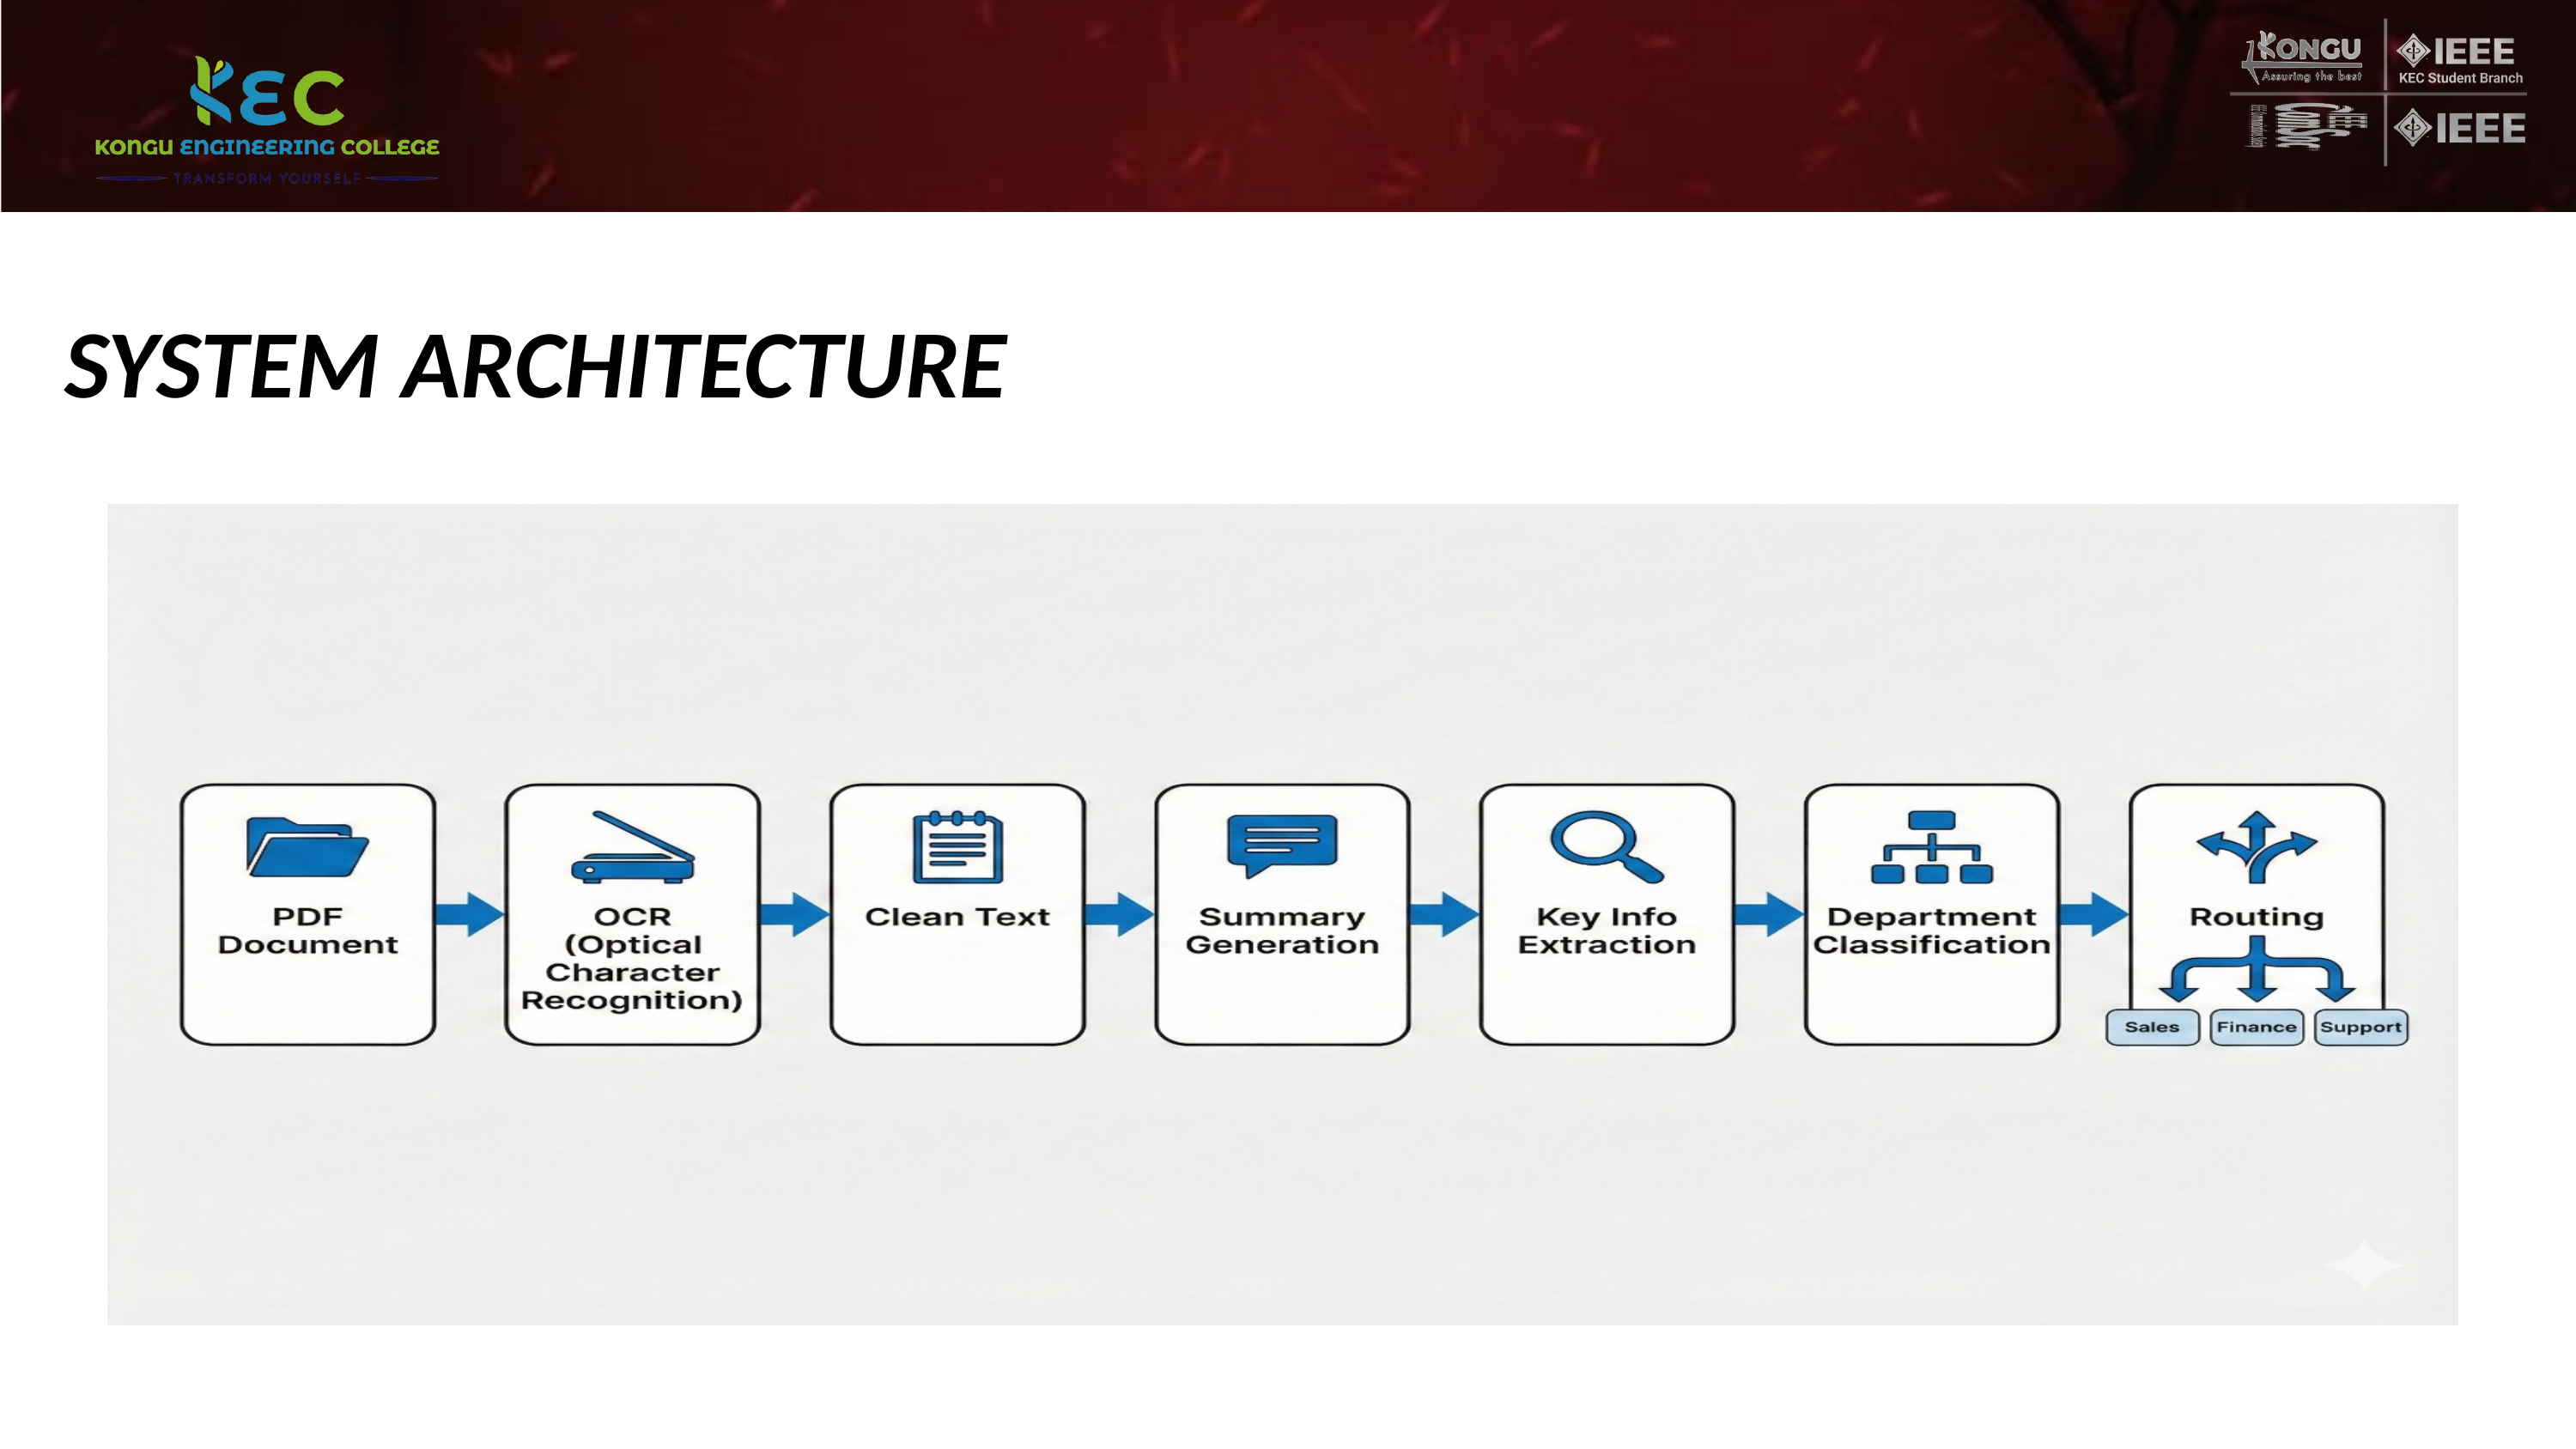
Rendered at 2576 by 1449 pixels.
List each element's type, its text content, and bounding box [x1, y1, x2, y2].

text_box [2229, 13, 2547, 167]
text_box SYSTEM ARCHITECTURE [52, 294, 2490, 424]
text_box [52, 13, 483, 212]
picture [106, 504, 2458, 1326]
text_box [1, 0, 2576, 212]
